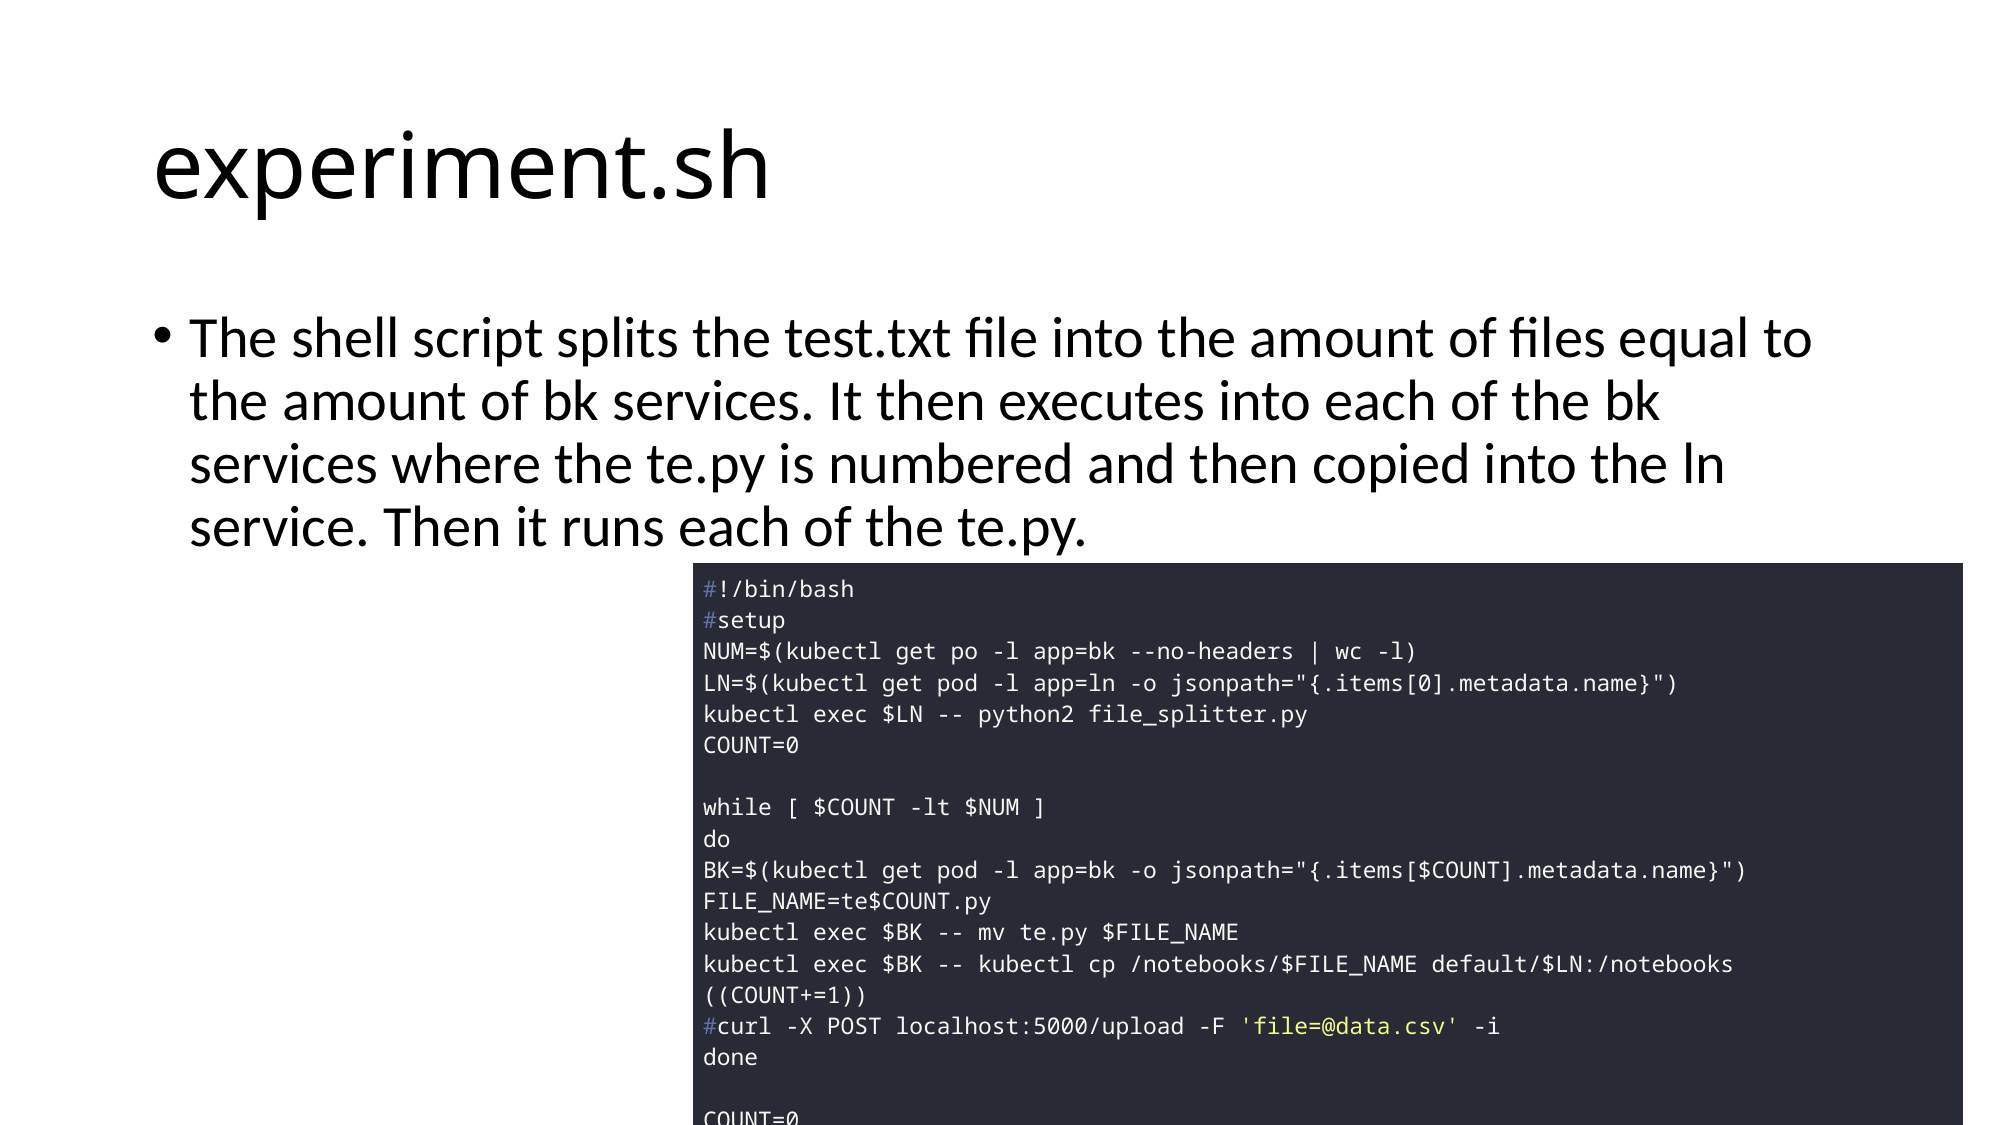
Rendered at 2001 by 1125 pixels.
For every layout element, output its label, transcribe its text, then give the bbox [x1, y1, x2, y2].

table_header #!/bin/bash #setup NUM=$(kubectl get po -l app=bk --no-headers | wc -l) LN=$(kubectl get pod -l app=ln -o jsonpath="{.items[0].metadata.name}") kubectl exec $LN -- python2 file_splitter.py COUNT=0 while [ $COUNT -lt $NUM ] do BK=$(kubectl get pod -l app=bk -o jsonpath="{.items[$COUNT].metadata.name}") FILE_NAME=te$COUNT.py kubectl exec $BK -- mv te.py $FILE_NAME kubectl exec $BK -- kubectl cp /notebooks/$FILE_NAME default/$LN:/notebooks ((COUNT+=1)) #curl -X POST localhost:5000/upload -F 'file=@data.csv' -i done COUNT=0 while [ $COUNT -lt $NUM ] do kubectl exec $BK -- kubectl exec $LN -- python2 $FILE_NAME $COUNT & ((COUNT+=1)) done [693, 673, 1963, 1125]
title experiment.sh [137, 59, 1863, 278]
text_box [692, 522, 2000, 673]
list The shell script splits the test.txt file into the amount of files equal to the amount of bk services. It then executes into each of the bk services where the te.py is numbered and then copied into the ln service. Then it runs each of the te.py. [137, 299, 1863, 1014]
